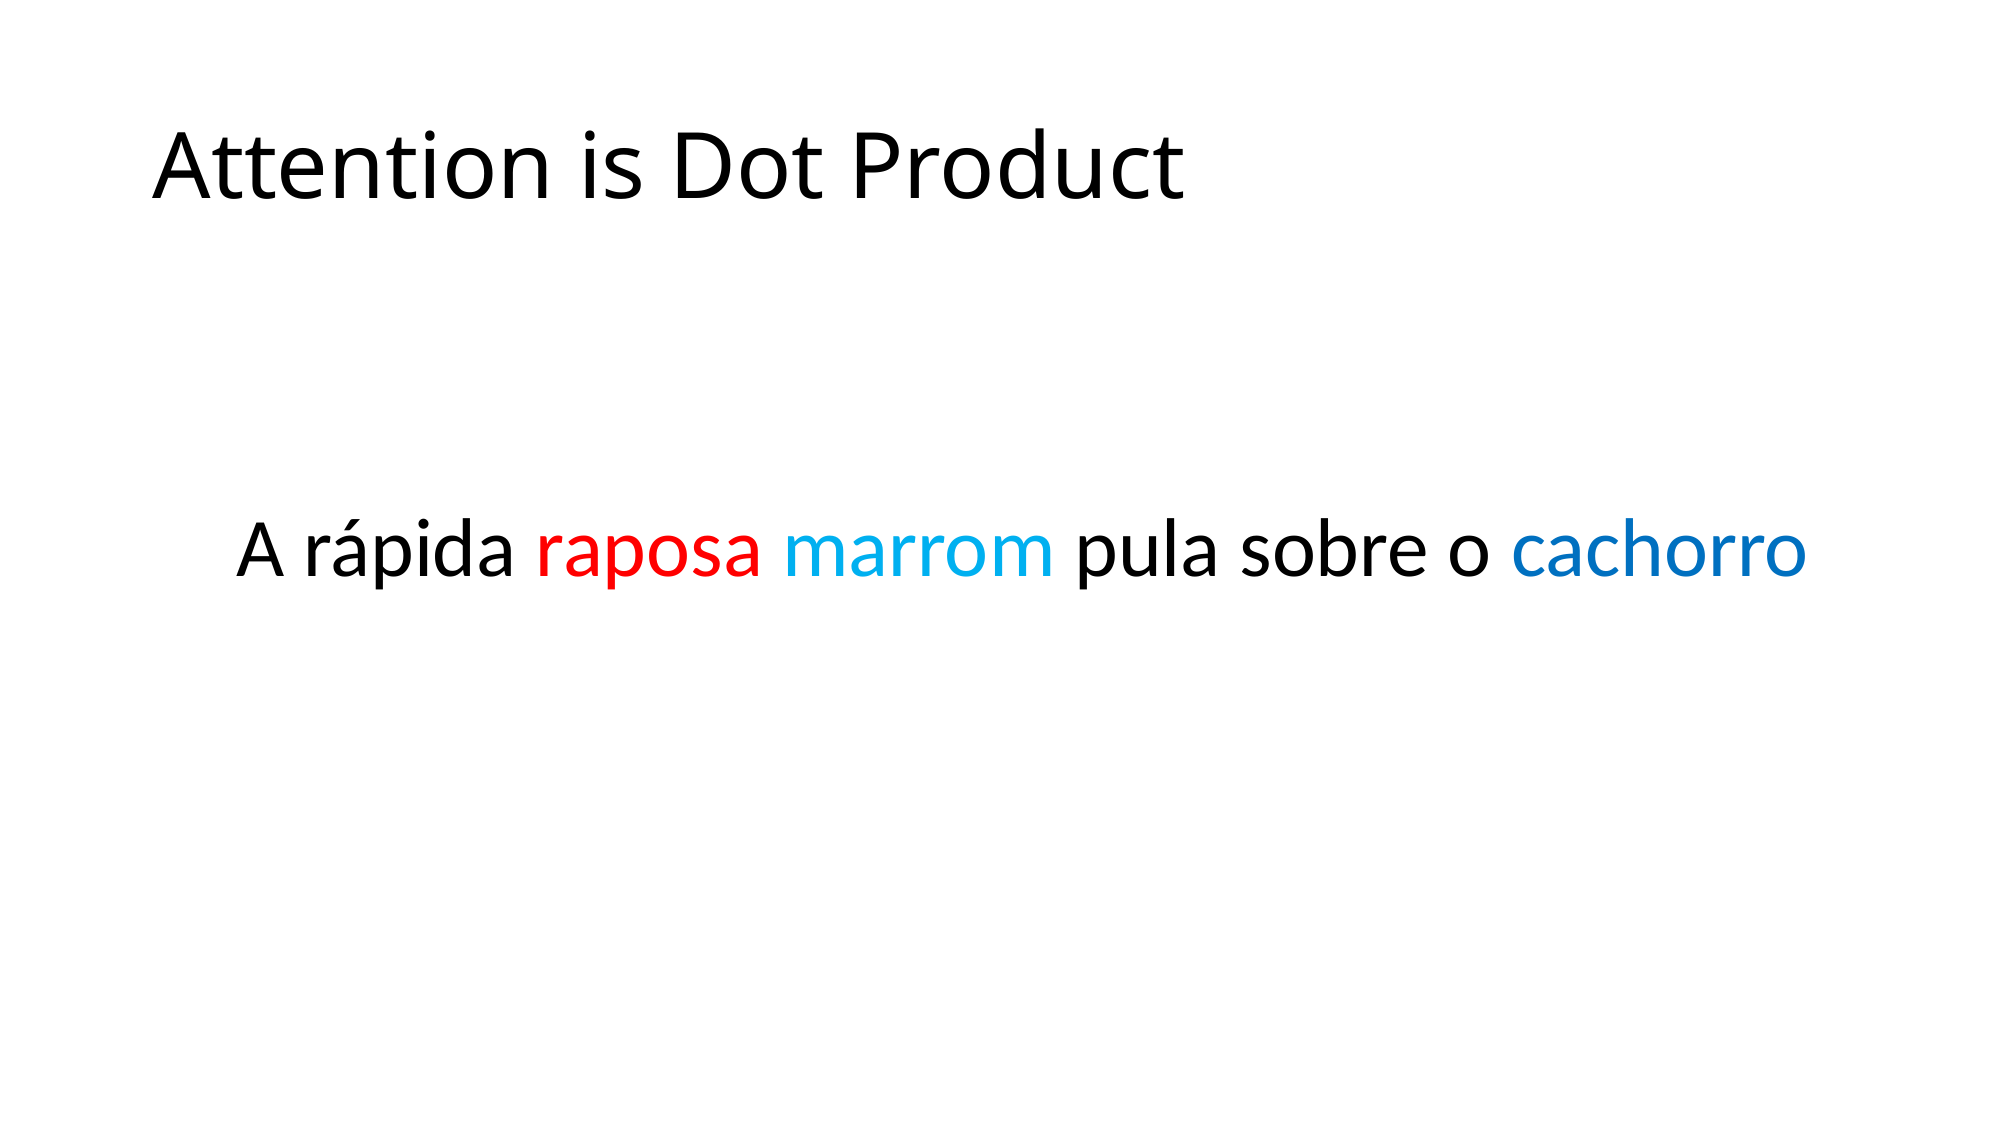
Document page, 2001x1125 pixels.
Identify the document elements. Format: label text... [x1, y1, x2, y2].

text_box A rápida raposa marrom pula sobre o cachorro [221, 485, 1961, 601]
title Attention is Dot Product [137, 59, 1863, 278]
